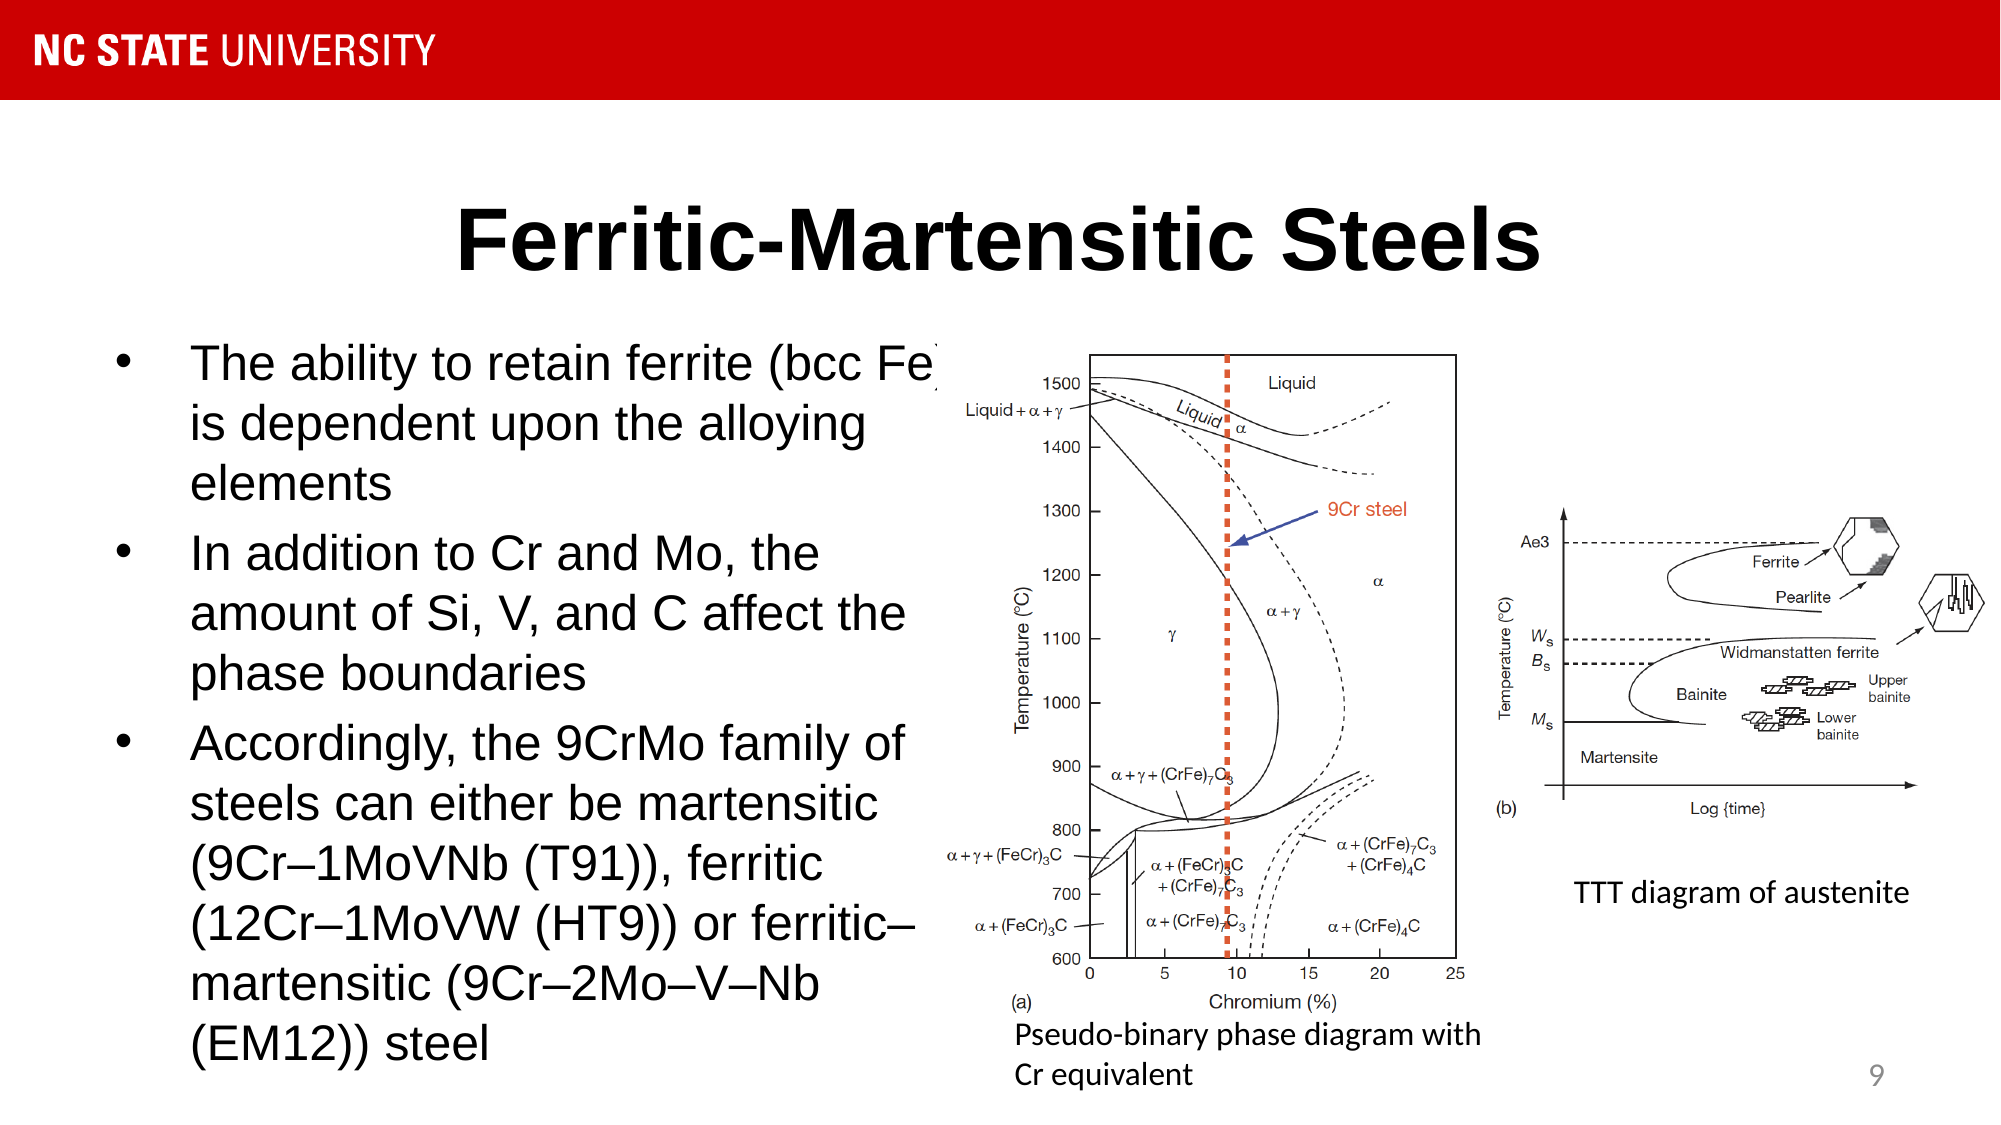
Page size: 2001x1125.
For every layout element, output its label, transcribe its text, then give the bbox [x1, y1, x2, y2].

title Ferritic-Martensitic Steels [99, 147, 1900, 323]
picture [1472, 492, 2000, 835]
slide_number 9 [1433, 1042, 1900, 1103]
text_box TTT diagram of austenite [1559, 862, 1976, 918]
text_box Pseudo-binary phase diagram with Cr equivalent [999, 1004, 1504, 1100]
picture [0, 0, 2001, 100]
list The ability to retain ferrite (bcc Fe) is dependent upon the alloying elements In addition to Cr and Mo, the amount of Si, V, and C affect the phase boundaries Accordingly, the 9CrMo family of steels can either be martensitic (9Cr–1MoVNb (T91)), ferritic (12Cr–1MoVW (HT9)) or ferritic–martensitic (9Cr–2Mo–V–Nb (EM12)) steel [99, 322, 970, 1005]
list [937, 338, 1474, 1021]
